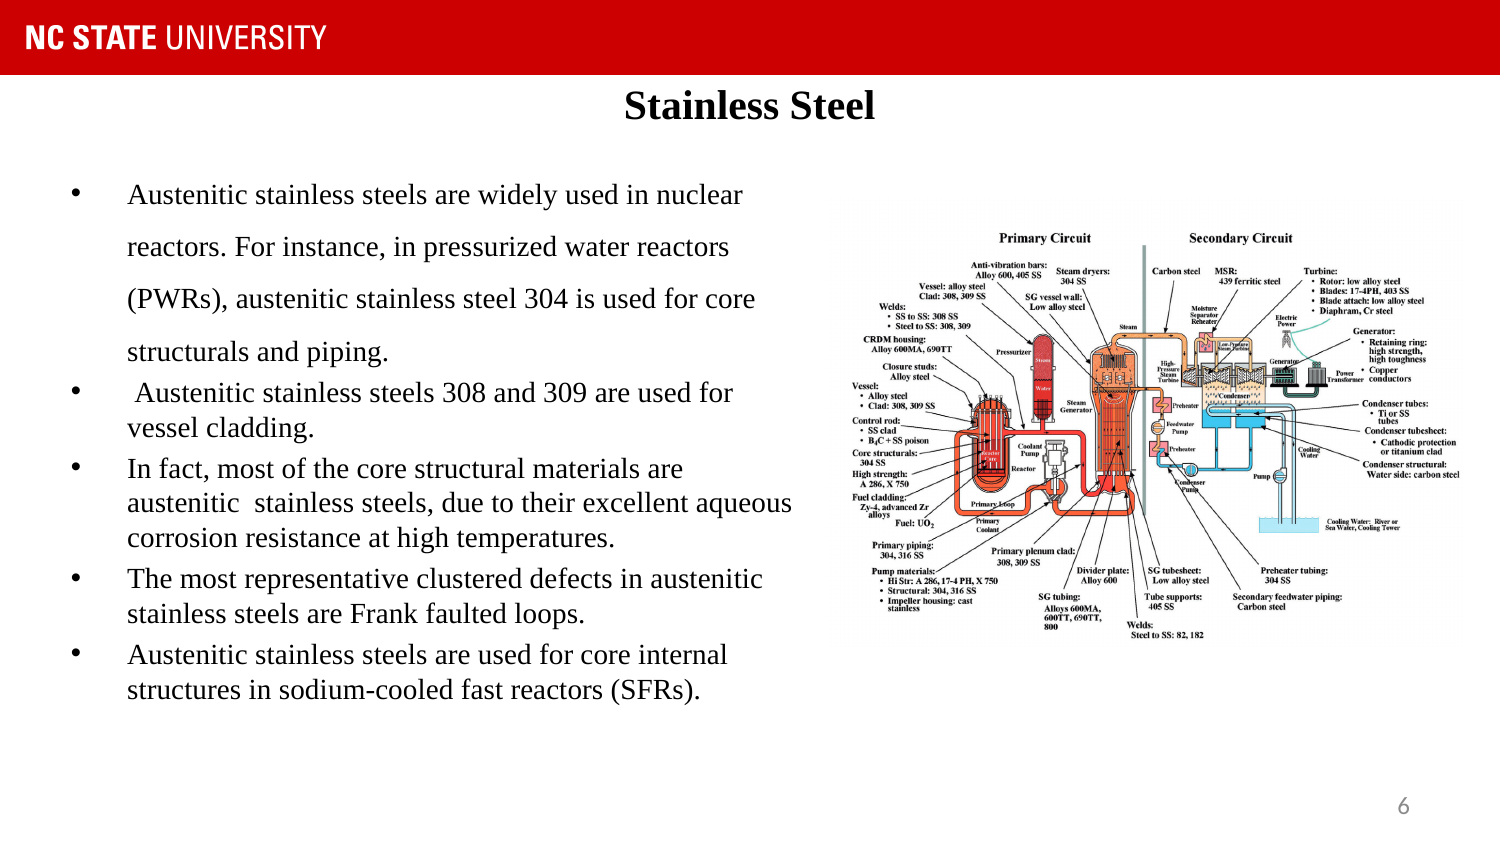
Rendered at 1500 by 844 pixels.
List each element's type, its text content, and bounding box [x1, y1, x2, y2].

picture [827, 196, 1464, 648]
text_box Stainless Steel [609, 70, 891, 136]
slide_number 6 [1074, 782, 1425, 827]
list Austenitic stainless steels are widely used in nuclear reactors. For instance, in pressurized water reactors (PWRs), austenitic stainless steel 304 is used for core structurals and piping. Austenitic stainless steels 308 and 309 are used for vessel cladding. In fact, most of the core structural materials are austenitic stainless steels, due to their excellent aqueous corrosion resistance at high temperatures. The most representative clustered defects in austenitic stainless steels are Frank faulted loops. Austenitic stainless steels are used for core internal structures in sodium-cooled fast reactors (SFRs). [55, 150, 810, 827]
picture [0, 0, 1500, 75]
